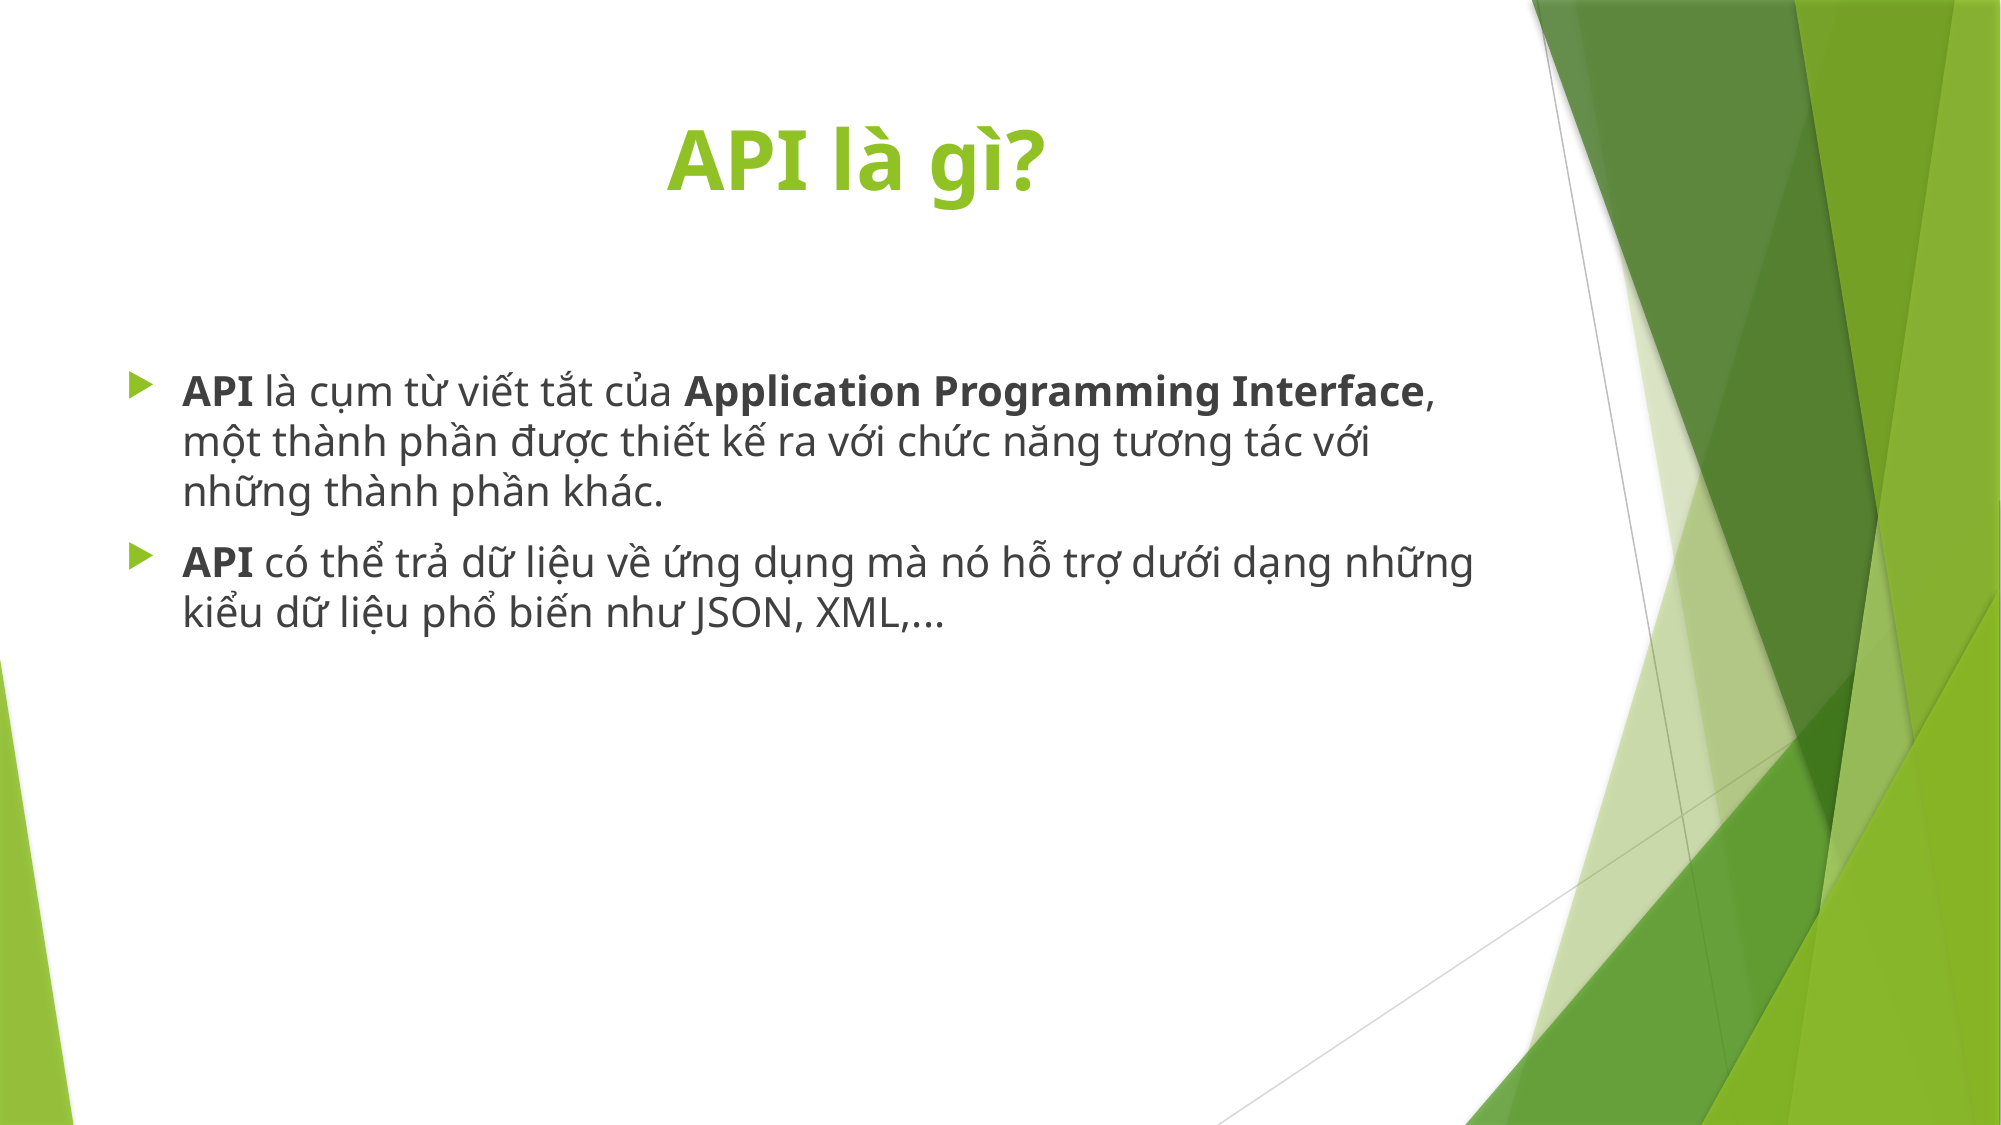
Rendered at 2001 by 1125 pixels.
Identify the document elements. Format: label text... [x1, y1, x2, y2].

title API là gì? [111, 99, 1603, 317]
text_box API là cụm từ viết tắt của Application Programming Interface, một thành phần được thiết kế ra với chức năng tương tác với những thành phần khác. API có thể trả dữ liệu về ứng dụng mà nó hỗ trợ dưới dạng những kiểu dữ liệu phổ biến như JSON, XML,... [111, 357, 1522, 691]
